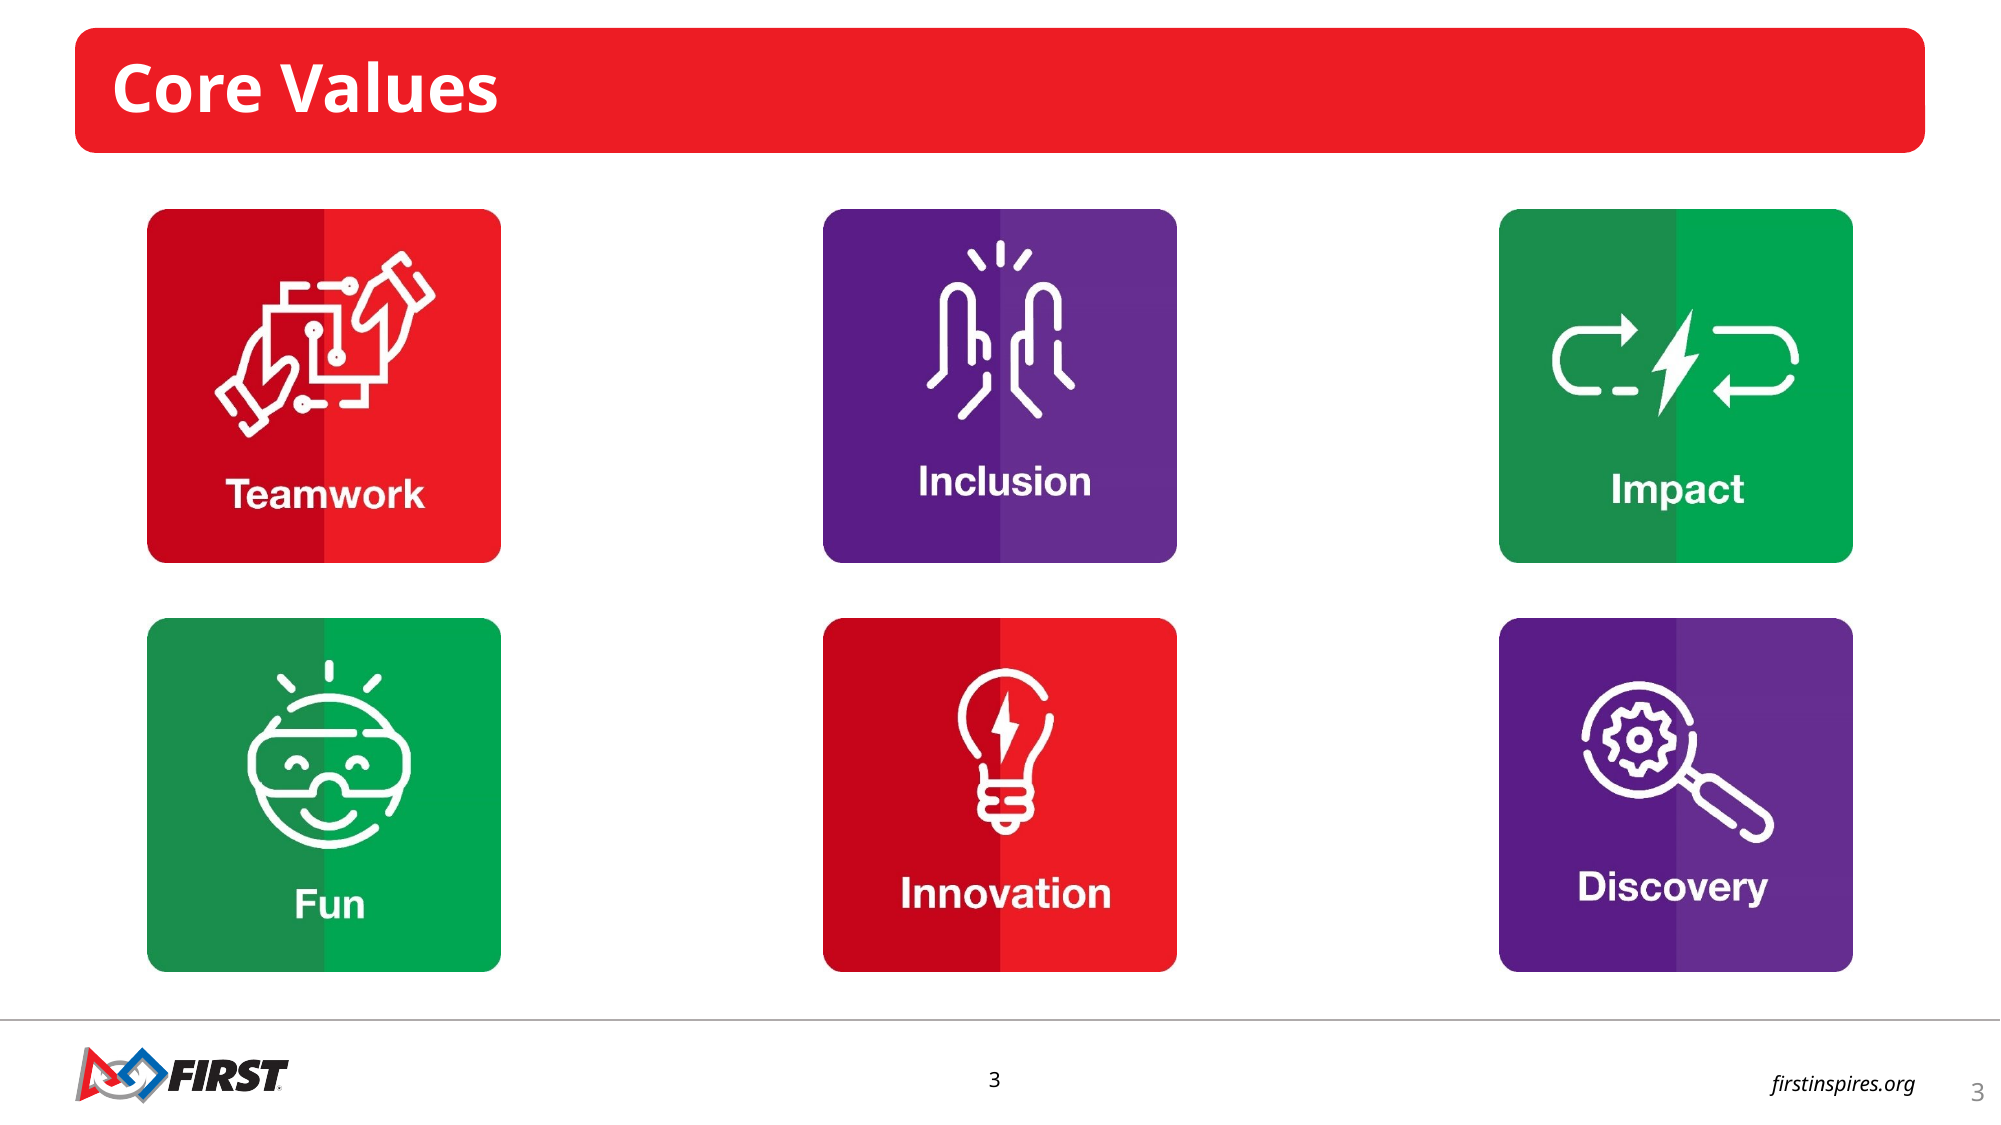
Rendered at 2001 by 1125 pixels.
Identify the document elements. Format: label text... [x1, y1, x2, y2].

picture [147, 209, 501, 563]
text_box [74, 27, 1925, 153]
picture [147, 618, 501, 972]
picture [823, 618, 1177, 972]
picture [823, 209, 1177, 563]
picture [1499, 618, 1853, 972]
slide_number 3 [1921, 1076, 2000, 1111]
picture [75, 1047, 289, 1104]
picture [1499, 209, 1853, 563]
